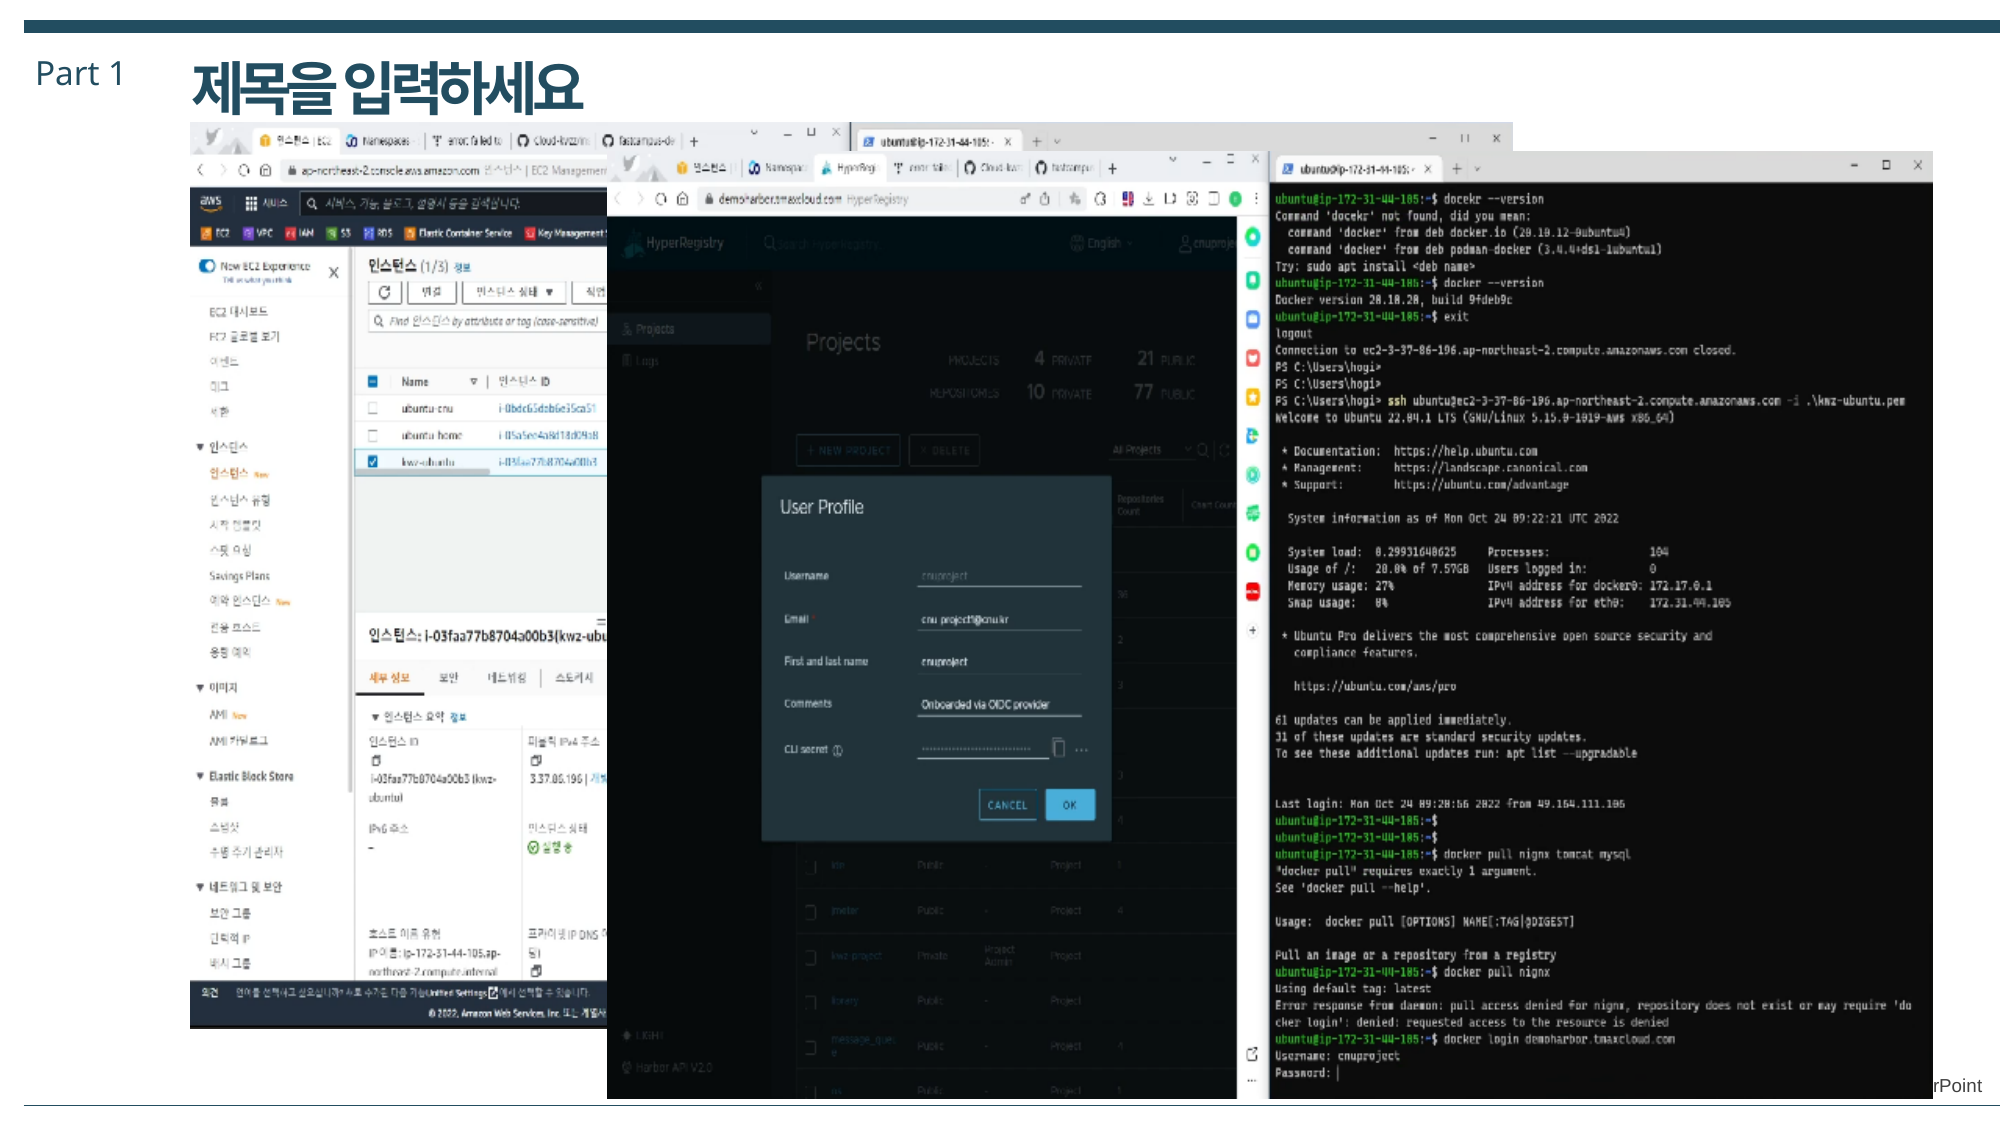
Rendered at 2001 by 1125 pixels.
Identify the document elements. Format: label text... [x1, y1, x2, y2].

picture [190, 121, 1933, 1099]
text_box 제목을 입력하세요 [176, 44, 601, 130]
text_box Part 1 [20, 44, 143, 100]
